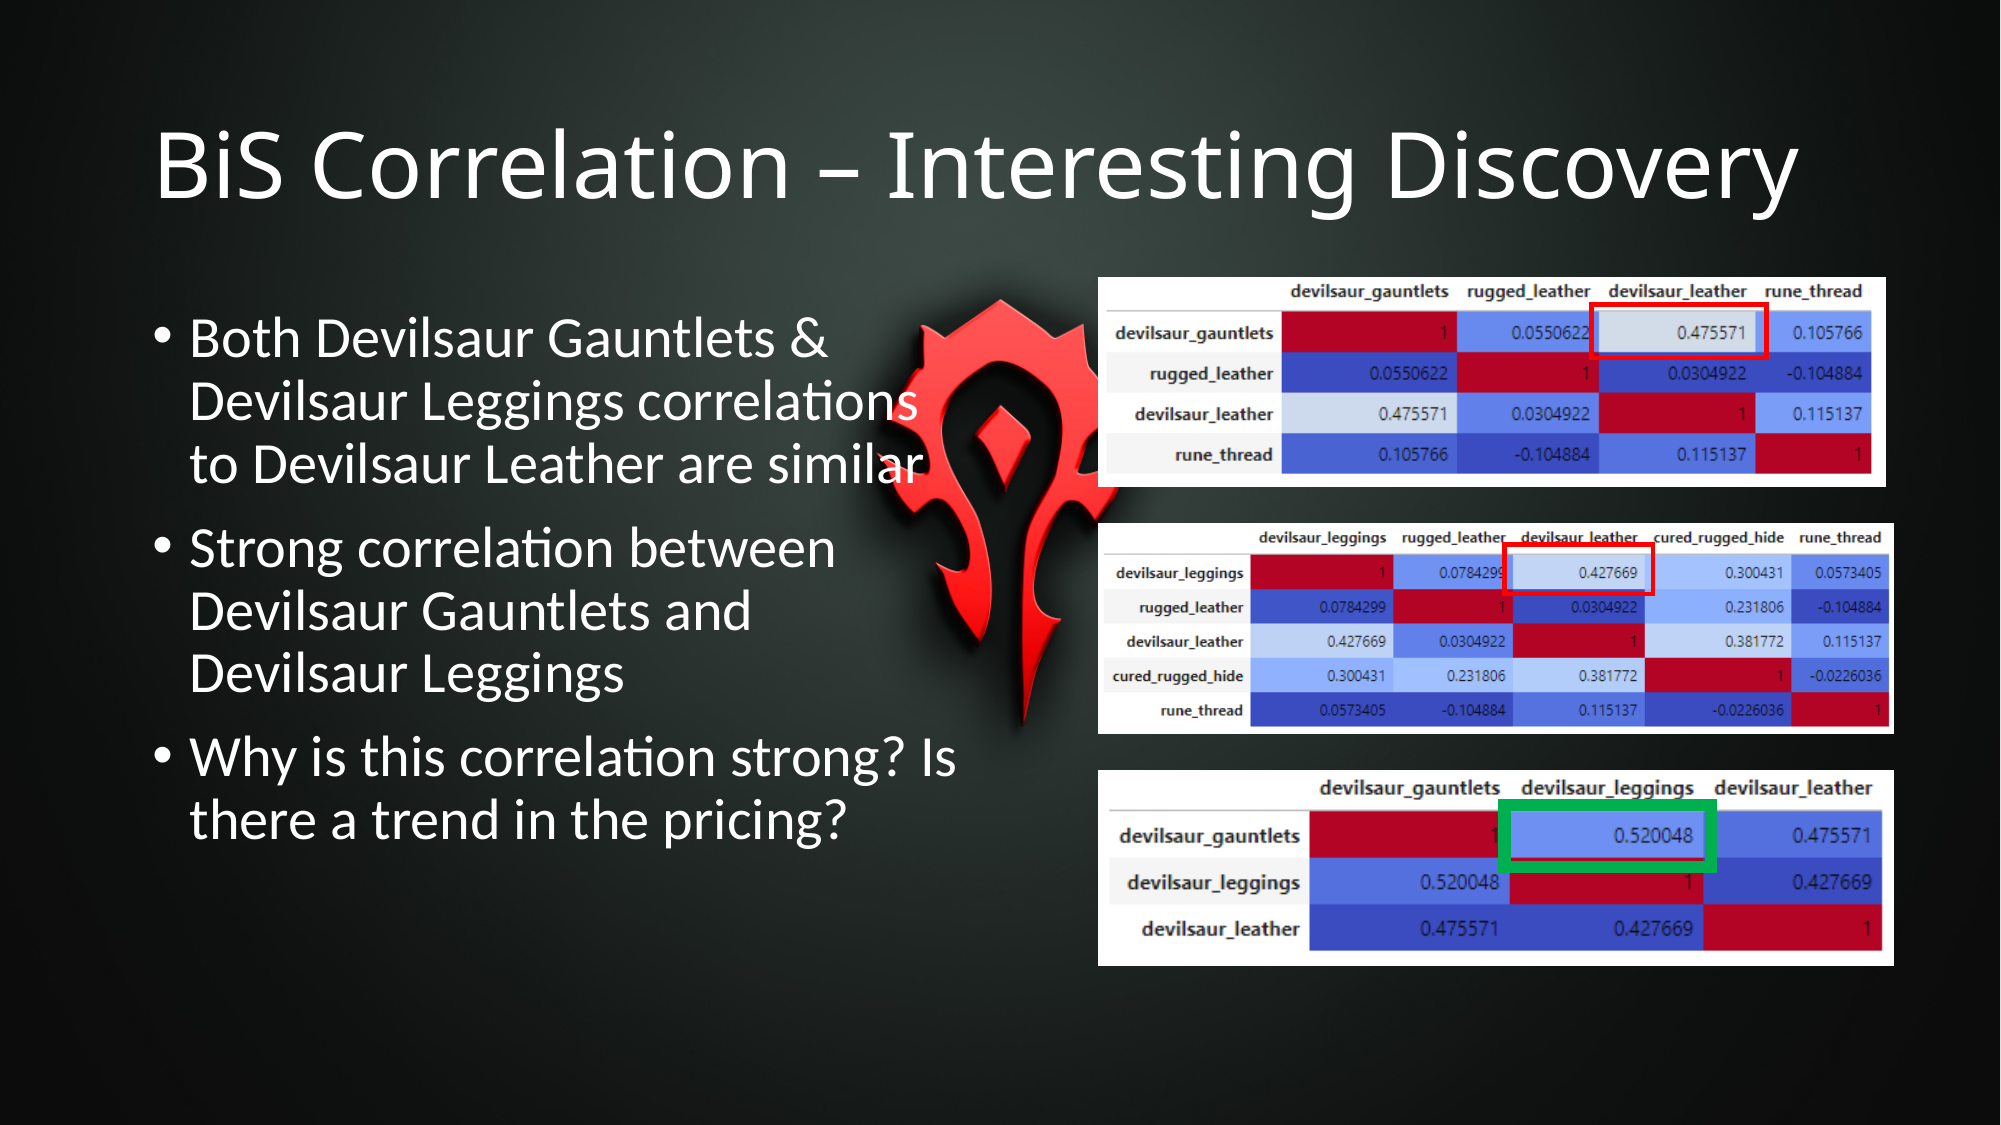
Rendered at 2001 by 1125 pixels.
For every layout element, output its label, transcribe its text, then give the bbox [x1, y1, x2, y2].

picture [0, 0, 2001, 1125]
list Both Devilsaur Gauntlets & Devilsaur Leggings correlations to Devilsaur Leather are similar Strong correlation between Devilsaur Gauntlets and Devilsaur Leggings Why is this correlation strong? Is there a trend in the pricing? [137, 299, 988, 1014]
title BiS Correlation – Interesting Discovery [137, 59, 1863, 278]
